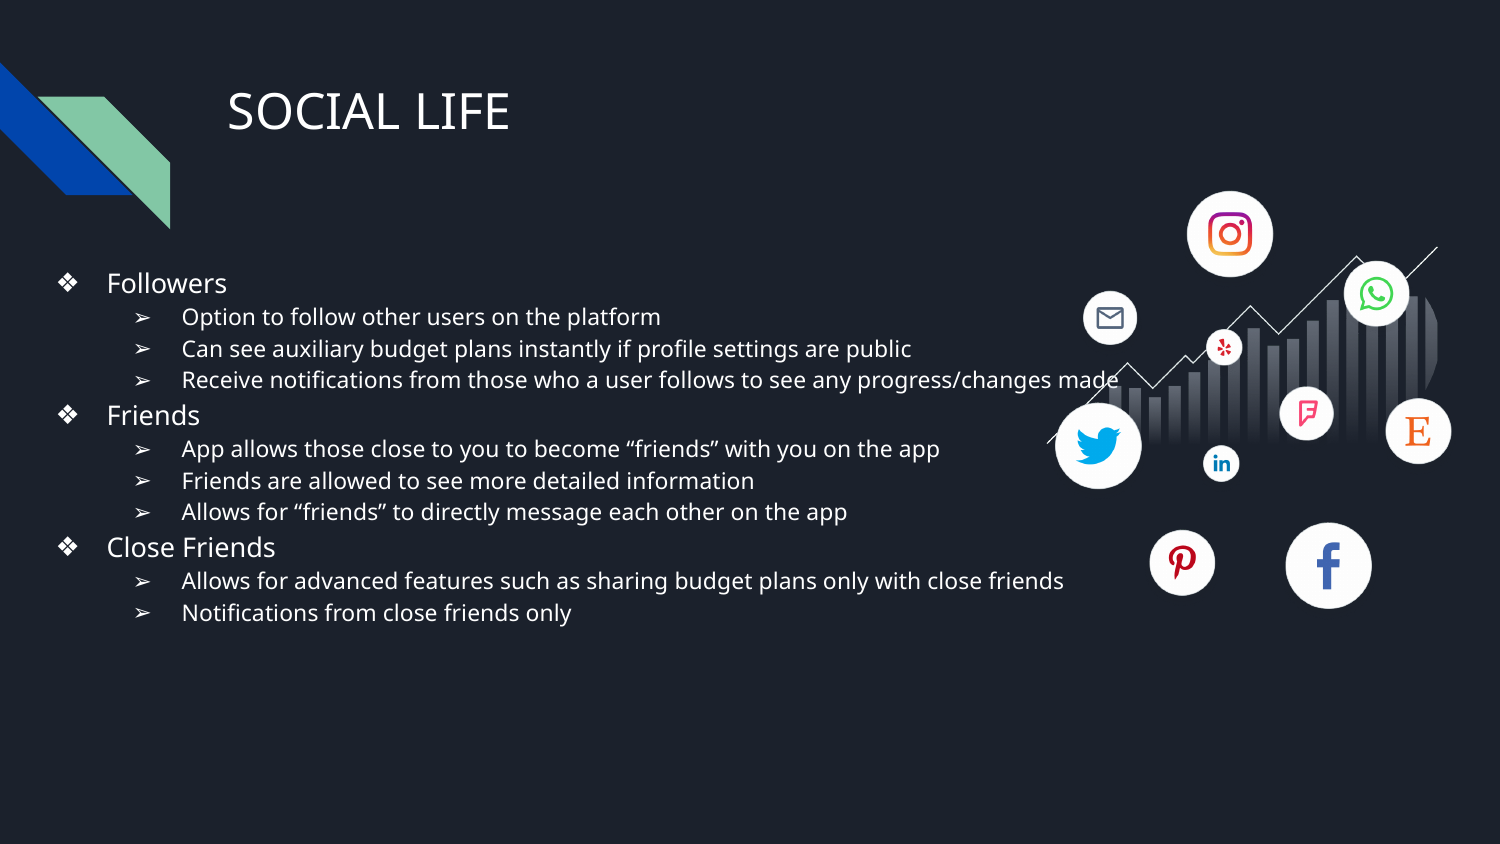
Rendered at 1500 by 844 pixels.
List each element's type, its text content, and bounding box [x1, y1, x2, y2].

list Followers Option to follow other users on the platform Can see auxiliary budget plans instantly if profile settings are public Receive notifications from those who a user follows to see any progress/changes made Friends App allows those close to you to become “friends” with you on the app Friends are allowed to see more detailed information Allows for “friends” to directly message each other on the app Close Friends Allows for advanced features such as sharing budget plans only with close friends Notifications from close friends only [16, 246, 1172, 724]
picture [1007, 167, 1500, 646]
title SOCIAL LIFE [212, 64, 1368, 215]
